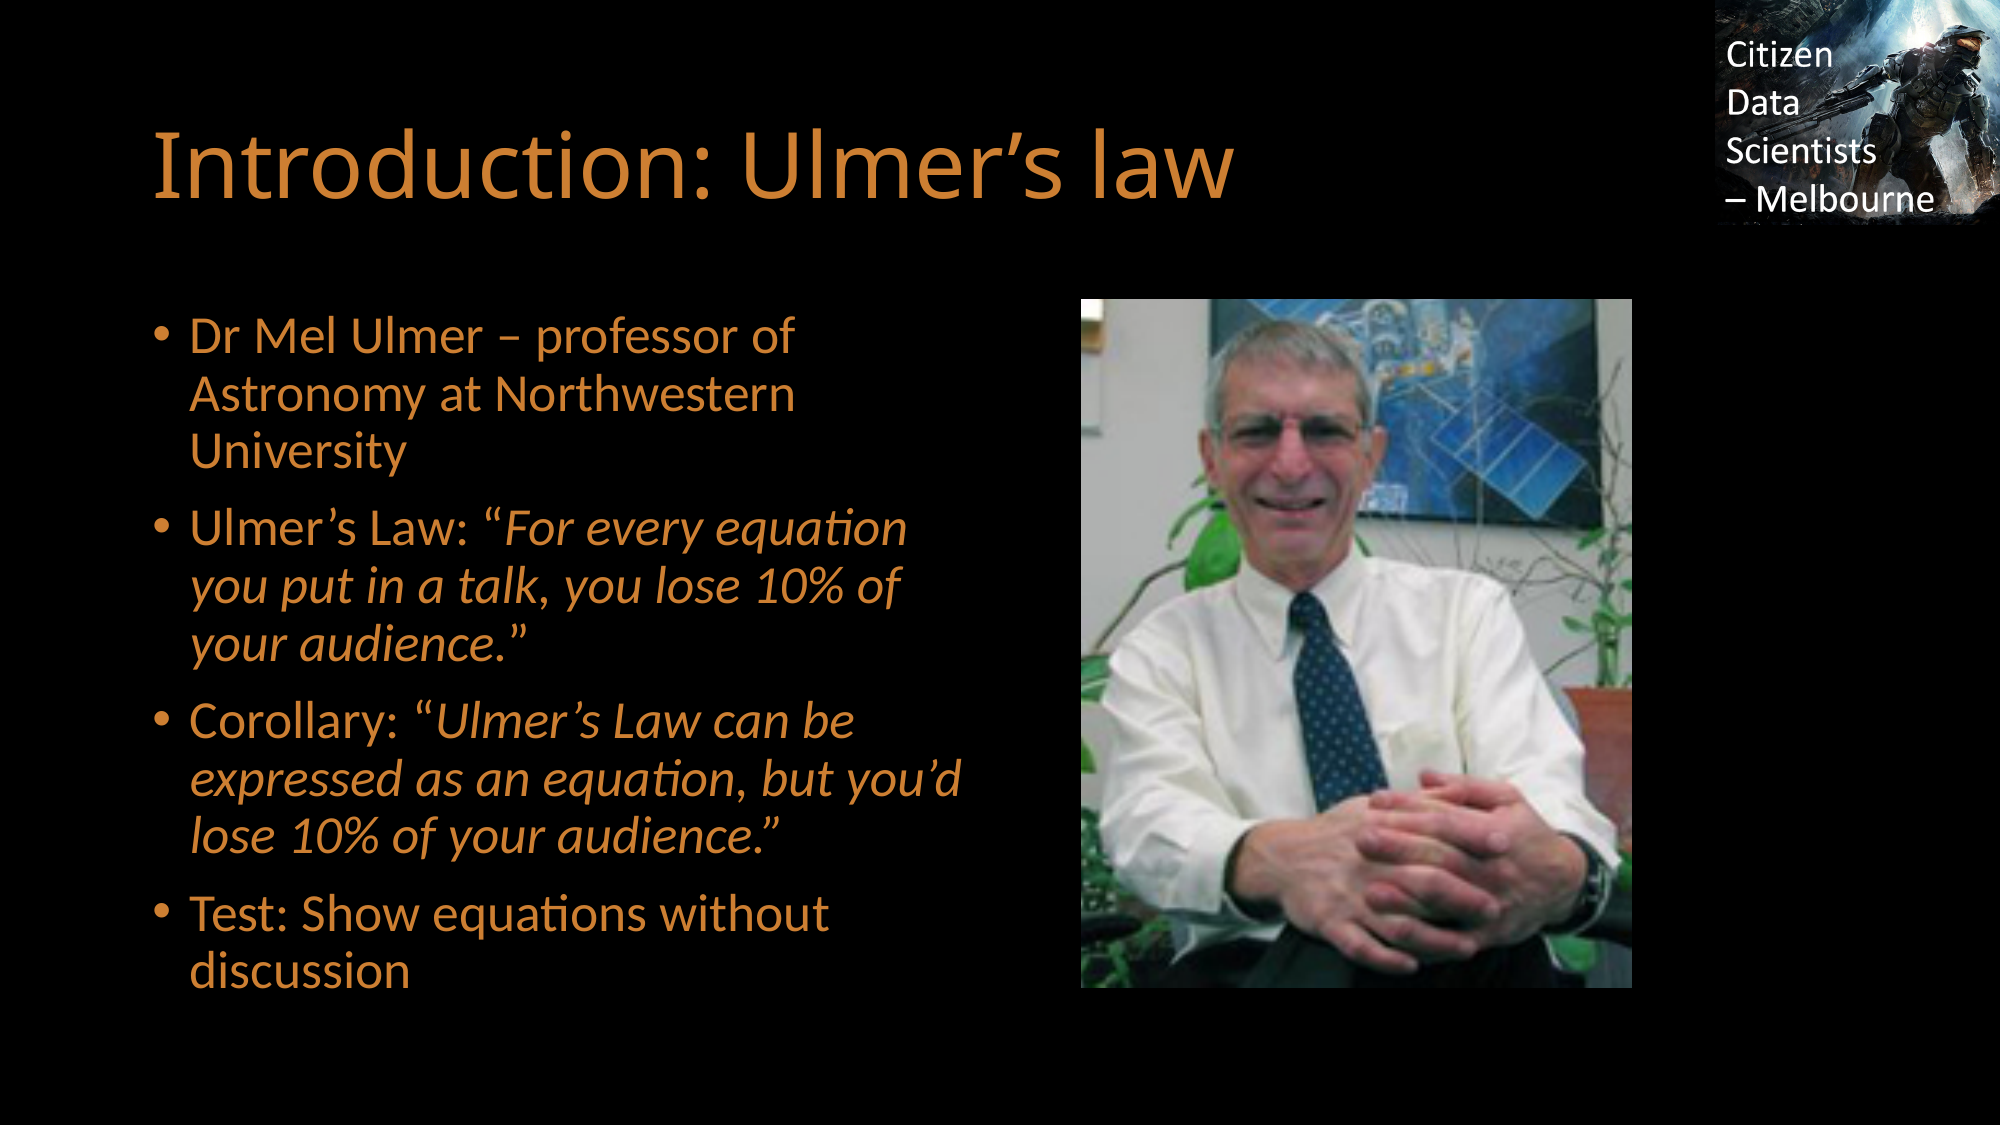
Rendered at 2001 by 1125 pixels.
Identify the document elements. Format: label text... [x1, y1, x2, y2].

list Dr Mel Ulmer – professor of Astronomy at Northwestern University Ulmer’s Law: “For every equation you put in a talk, you lose 10% of your audience.” Corollary: “Ulmer’s Law can be expressed as an equation, but you’d lose 10% of your audience.” Test: Show equations without discussion [137, 299, 988, 1014]
title Introduction: Ulmer’s law [137, 59, 1863, 278]
picture [1715, 0, 2000, 225]
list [1081, 299, 1632, 988]
